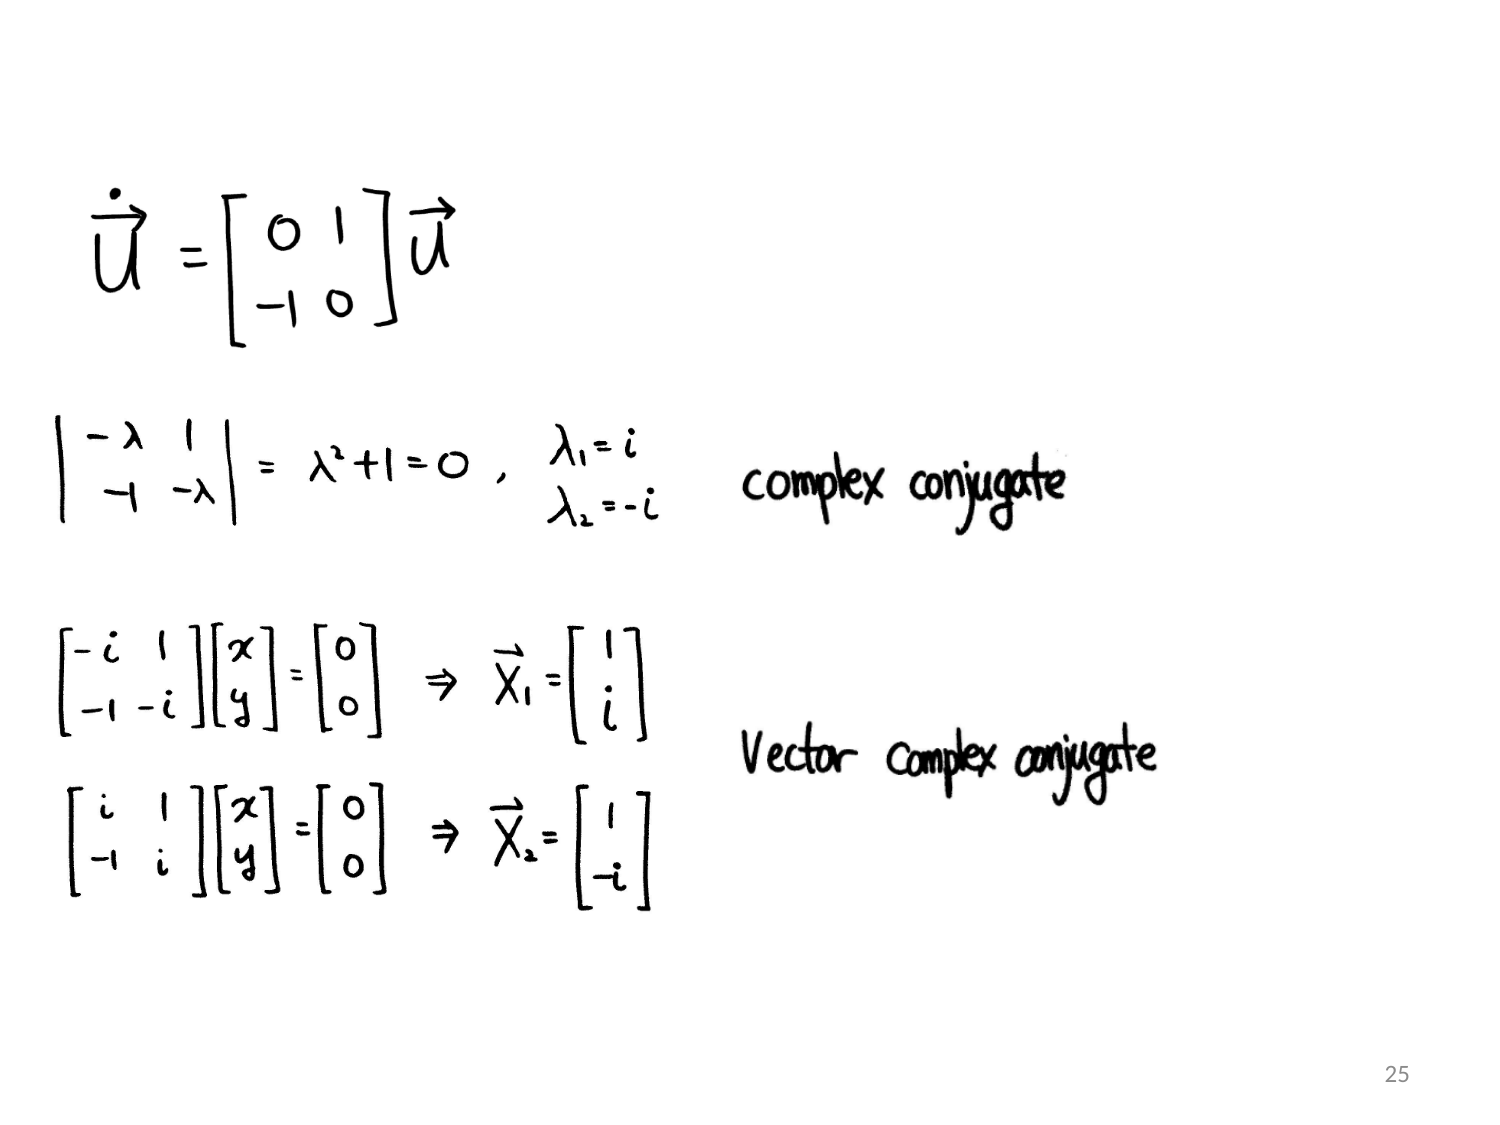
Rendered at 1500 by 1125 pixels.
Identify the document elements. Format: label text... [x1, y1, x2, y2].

picture [37, 399, 676, 548]
slide_number 25 [1074, 1042, 1425, 1103]
picture [35, 596, 676, 926]
picture [724, 707, 1163, 814]
picture [74, 162, 461, 363]
picture [724, 448, 1076, 536]
